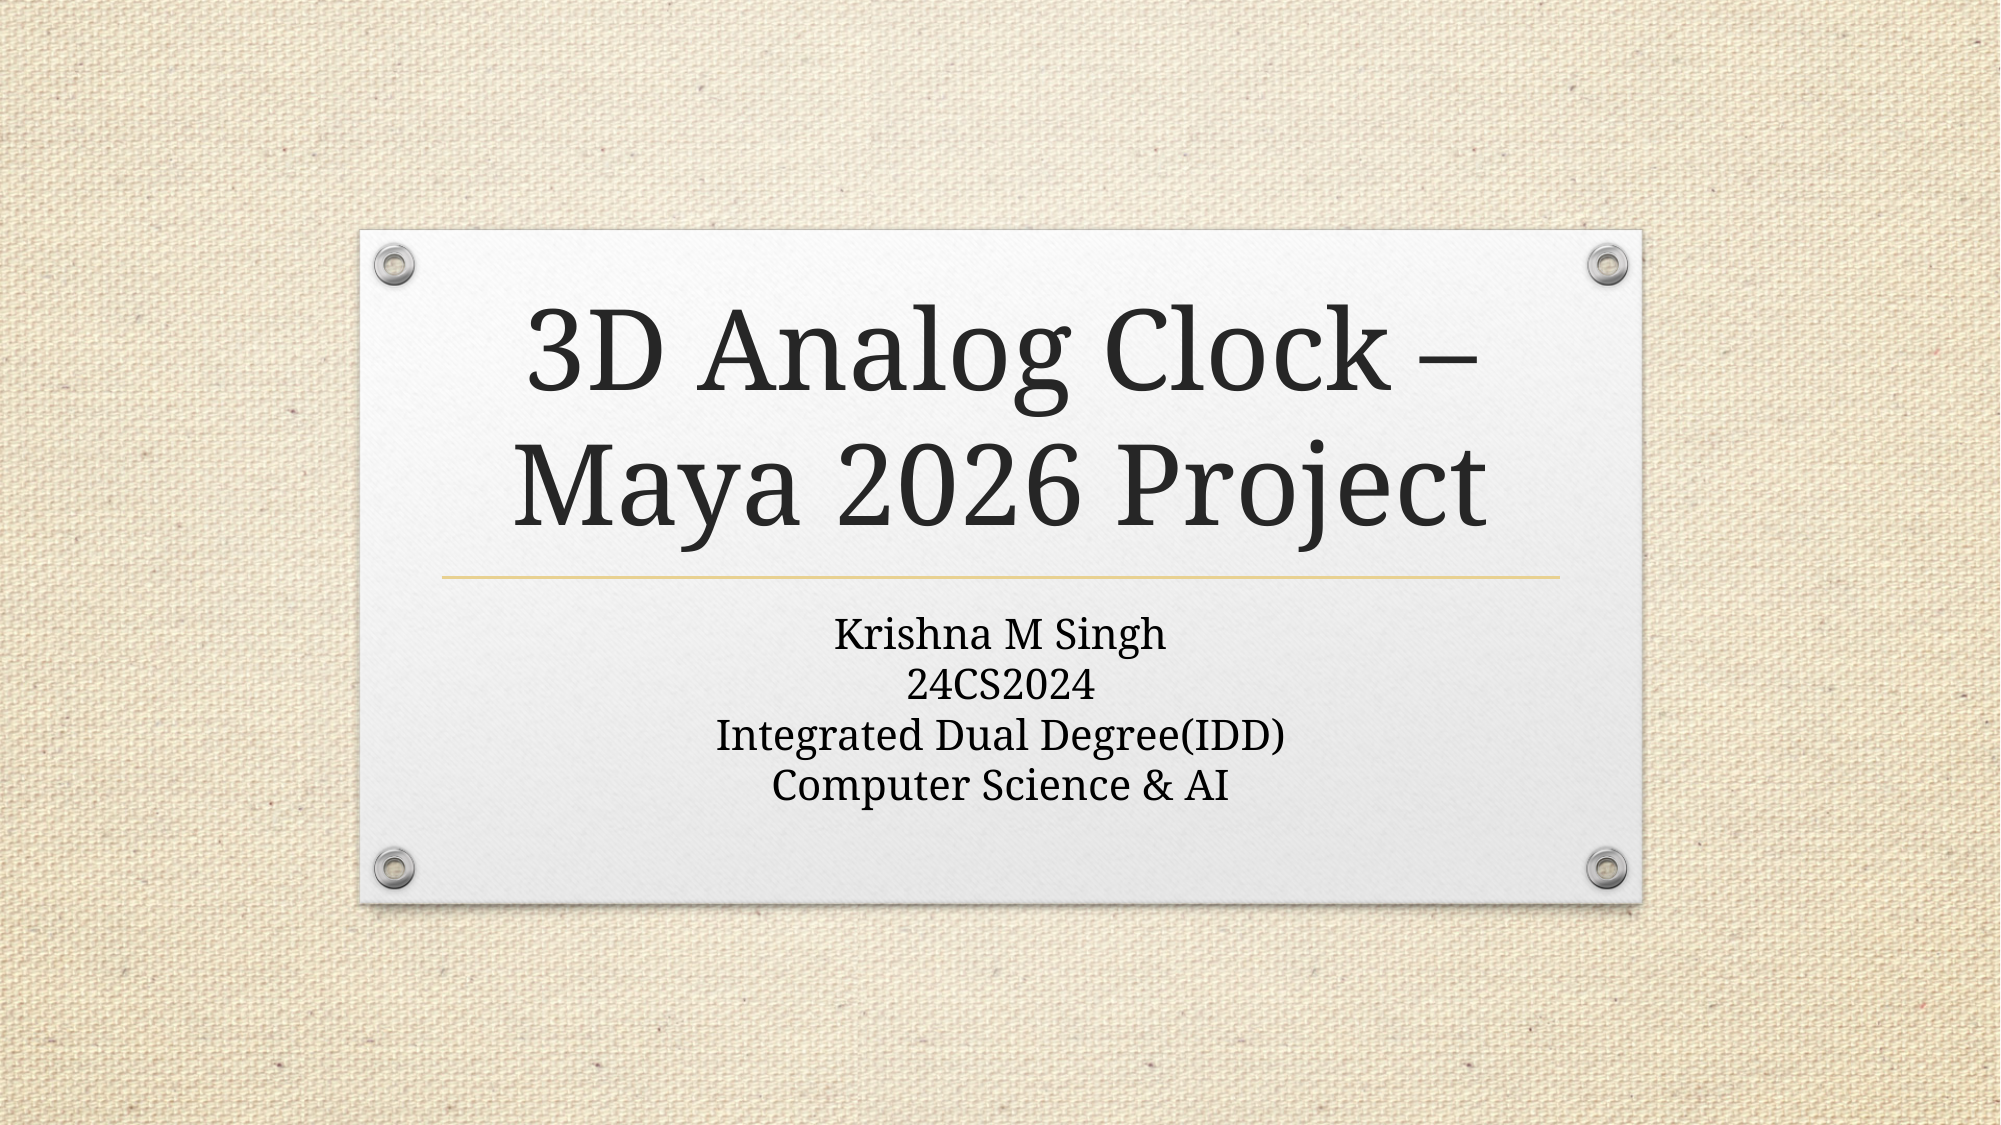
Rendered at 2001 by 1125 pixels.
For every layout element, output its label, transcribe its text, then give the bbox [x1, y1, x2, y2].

subtitle Krishna M Singh 24CS2024 Integrated Dual Degree(IDD) Computer Science & AI [441, 600, 1560, 817]
picture [0, 0, 2001, 1125]
title 3D Analog Clock –Maya 2026 Project [441, 306, 1560, 556]
